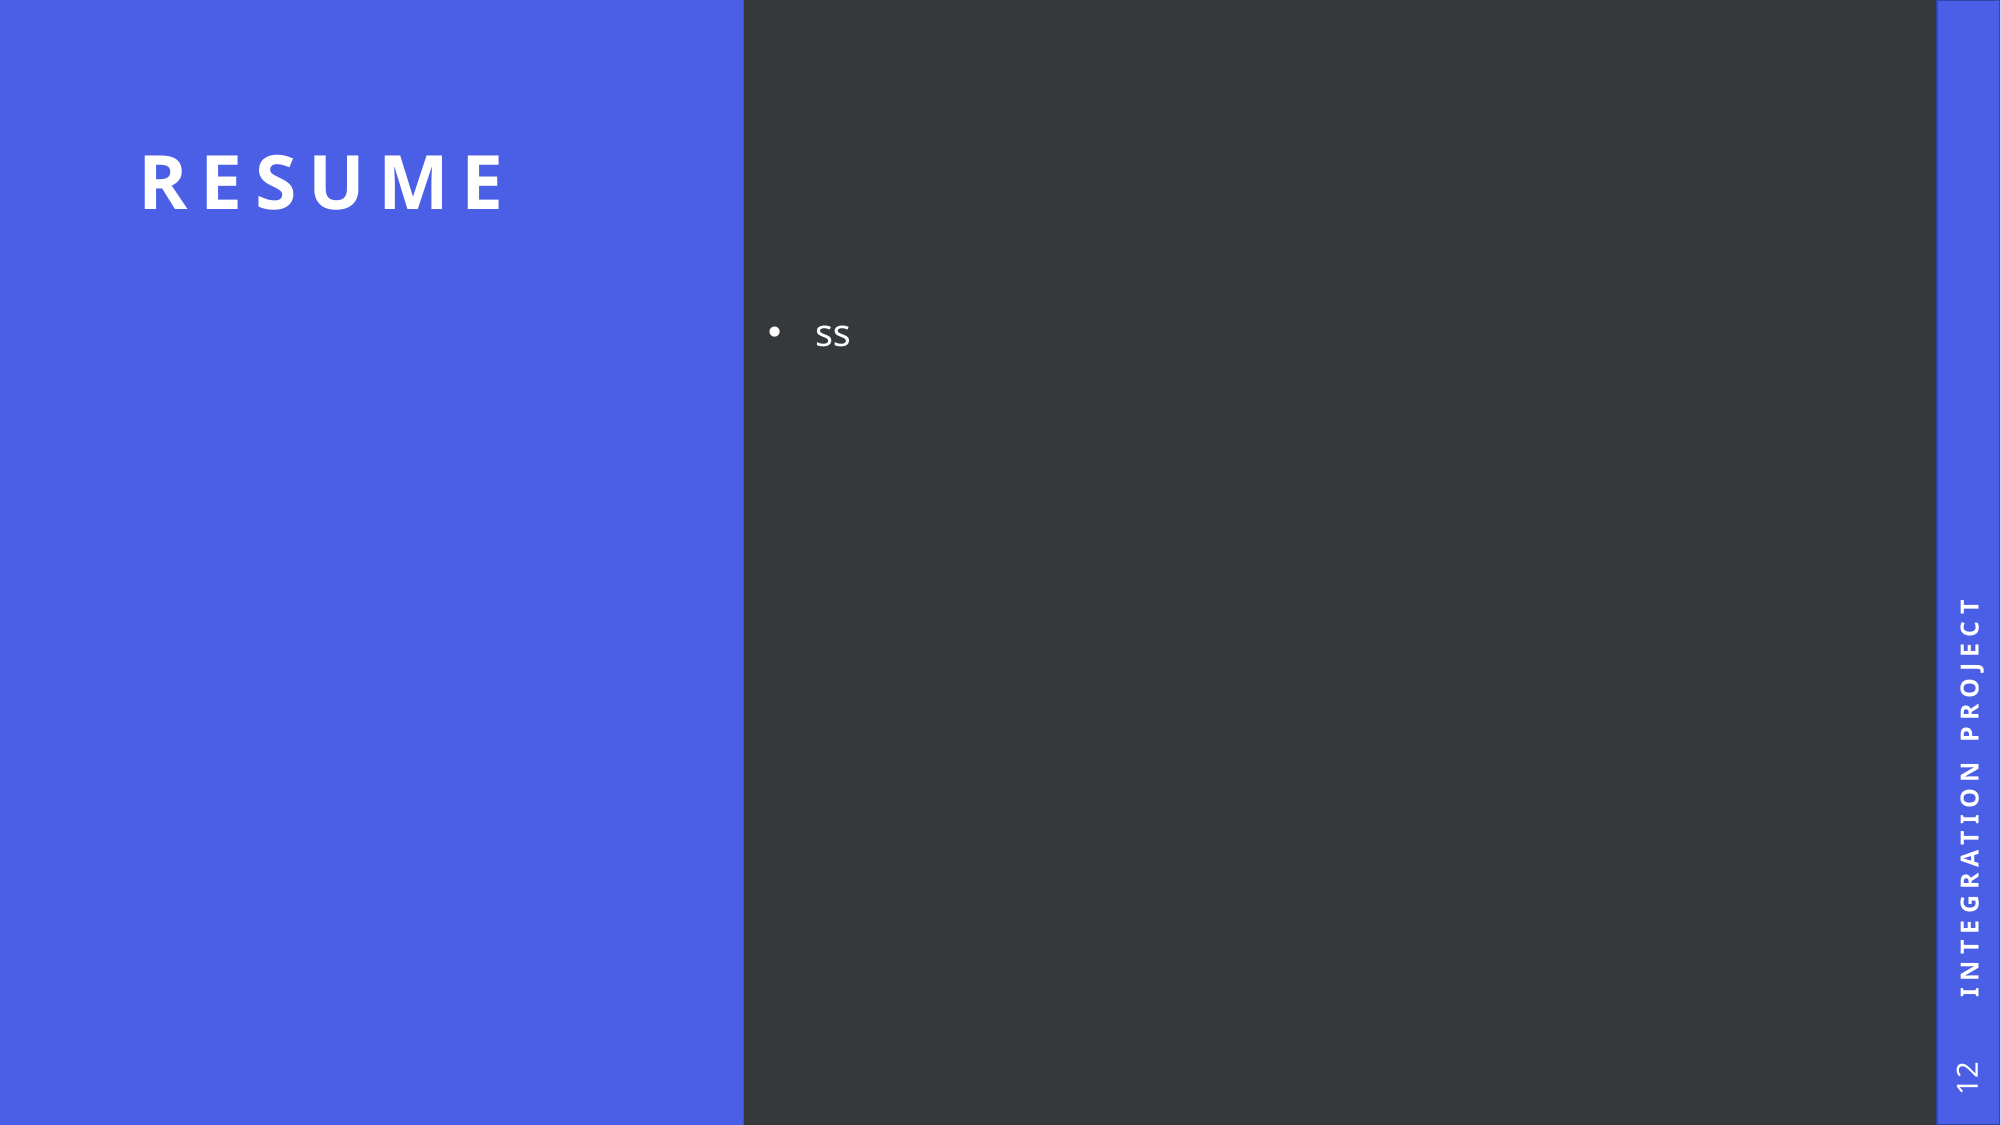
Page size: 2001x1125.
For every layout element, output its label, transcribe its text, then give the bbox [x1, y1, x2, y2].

list ss [768, 286, 1890, 925]
slide_number 12 [1937, 1032, 2000, 1125]
title Resume [139, 145, 1863, 331]
footer Integration Project [1937, 0, 2000, 1032]
